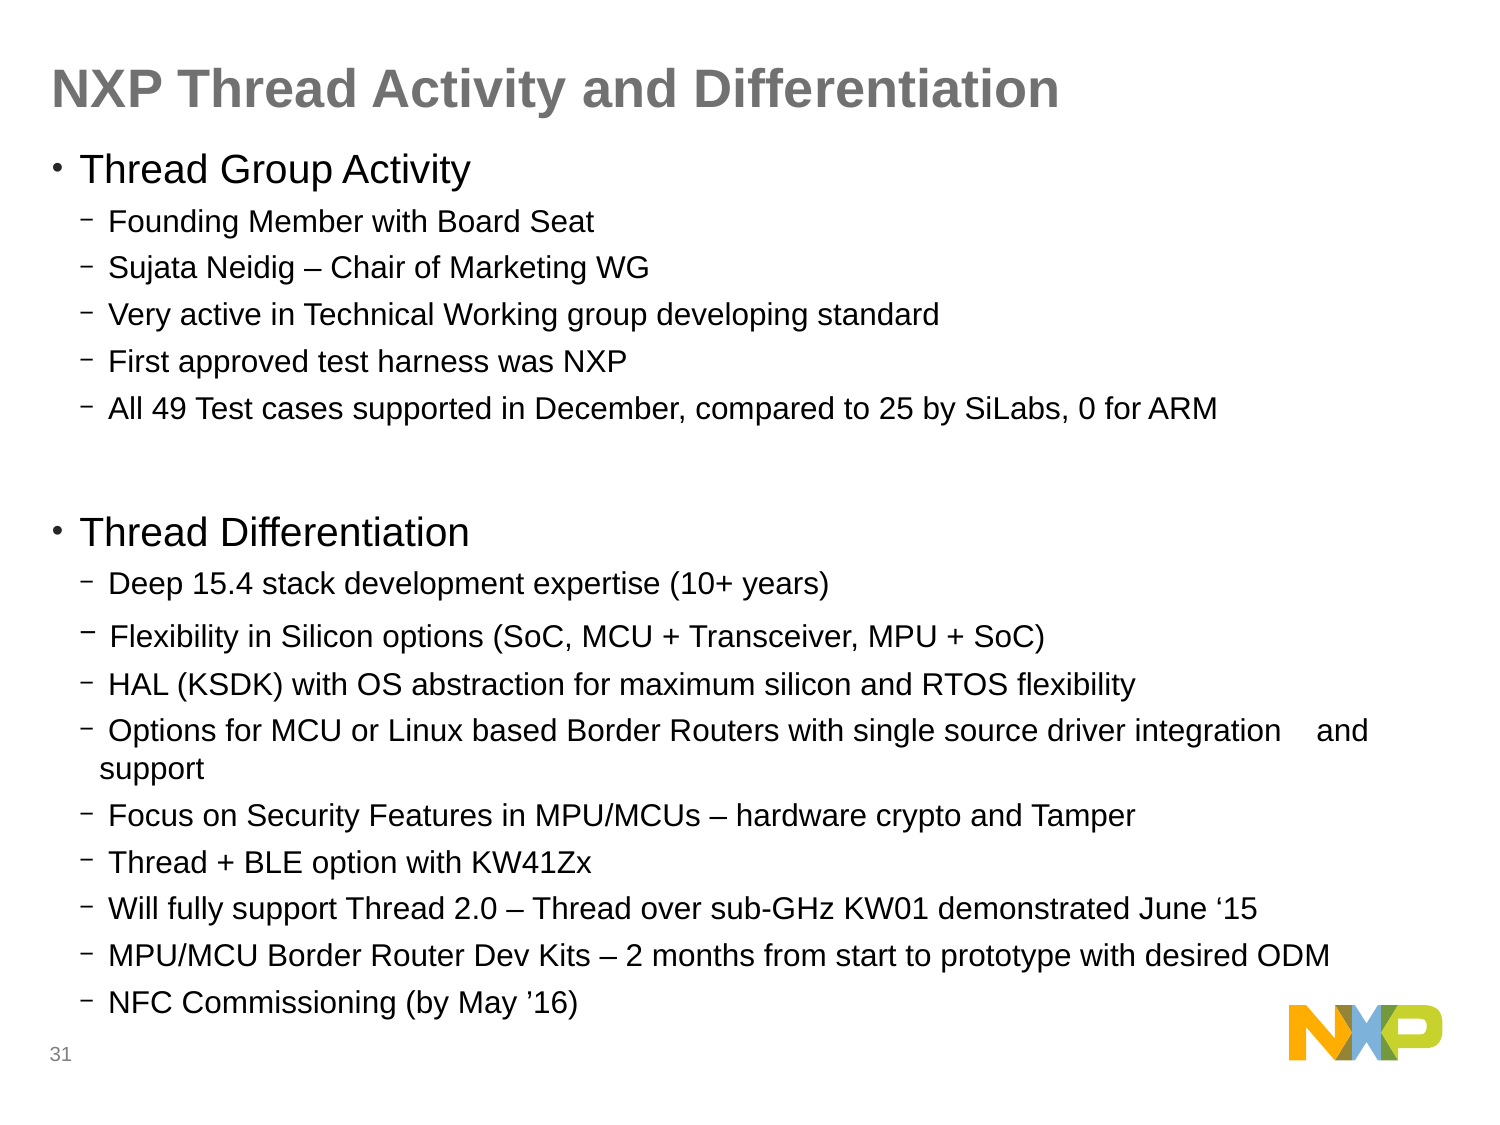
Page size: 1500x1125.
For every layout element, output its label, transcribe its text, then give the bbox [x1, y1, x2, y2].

title NXP Thread Activity and Differentiation [36, 45, 1472, 135]
list Thread Group Activity Founding Member with Board Seat Sujata Neidig – Chair of Marketing WG Very active in Technical Working group developing standard First approved test harness was NXP All 49 Test cases supported in December, compared to 25 by SiLabs, 0 for ARM Thread Differentiation Deep 15.4 stack development expertise (10+ years) Flexibility in Silicon options (SoC, MCU + Transceiver, MPU + SoC) HAL (KSDK) with OS abstraction for maximum silicon and RTOS flexibility Options for MCU or Linux based Border Routers with single source driver integration and support Focus on Security Features in MPU/MCUs – hardware crypto and Tamper Thread + BLE option with KW41Zx Will fully support Thread 2.0 – Thread over sub-GHz KW01 demonstrated June ‘15 MPU/MCU Border Router Dev Kits – 2 months from start to prototype with desired ODM NFC Commissioning (by May ’16) [36, 135, 1472, 1028]
